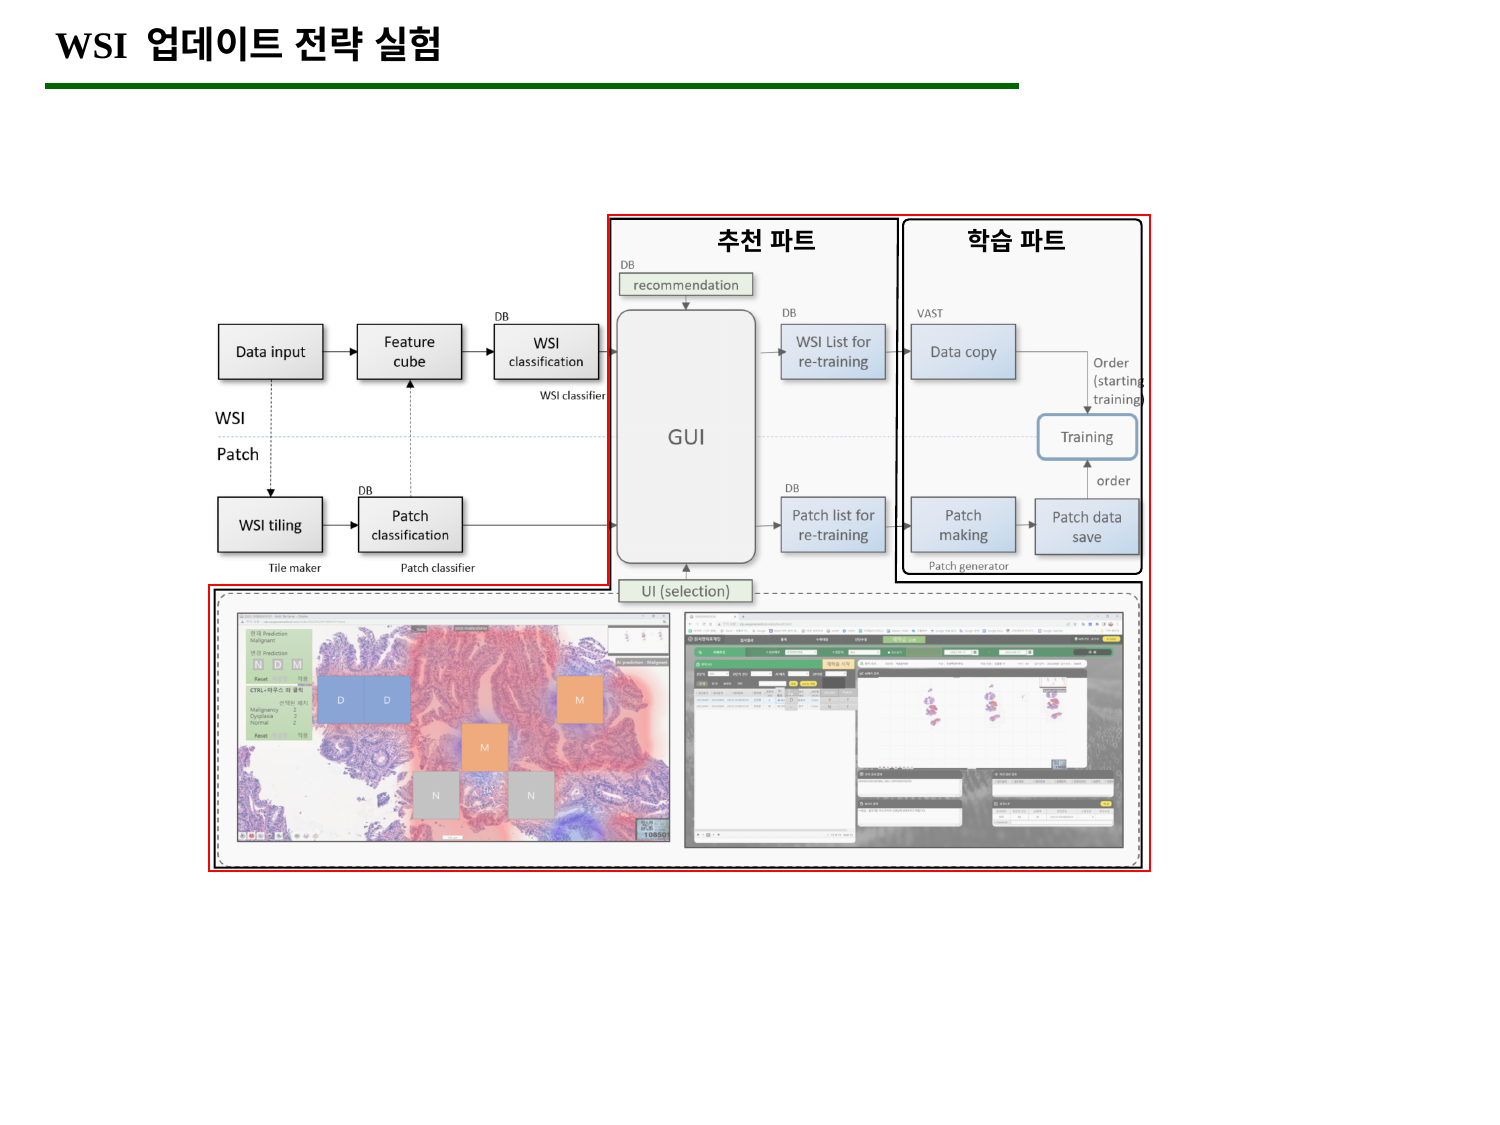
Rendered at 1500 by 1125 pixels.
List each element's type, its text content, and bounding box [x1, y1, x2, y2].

text_box 추천 파트 [703, 217, 832, 254]
text_box [208, 214, 1151, 872]
picture [208, 254, 1149, 871]
text_box [832, 217, 899, 254]
text_box WSI 업데이트 전략 실험 [40, 14, 818, 74]
text_box 학습 파트 [953, 217, 1082, 254]
text_box [609, 217, 703, 254]
